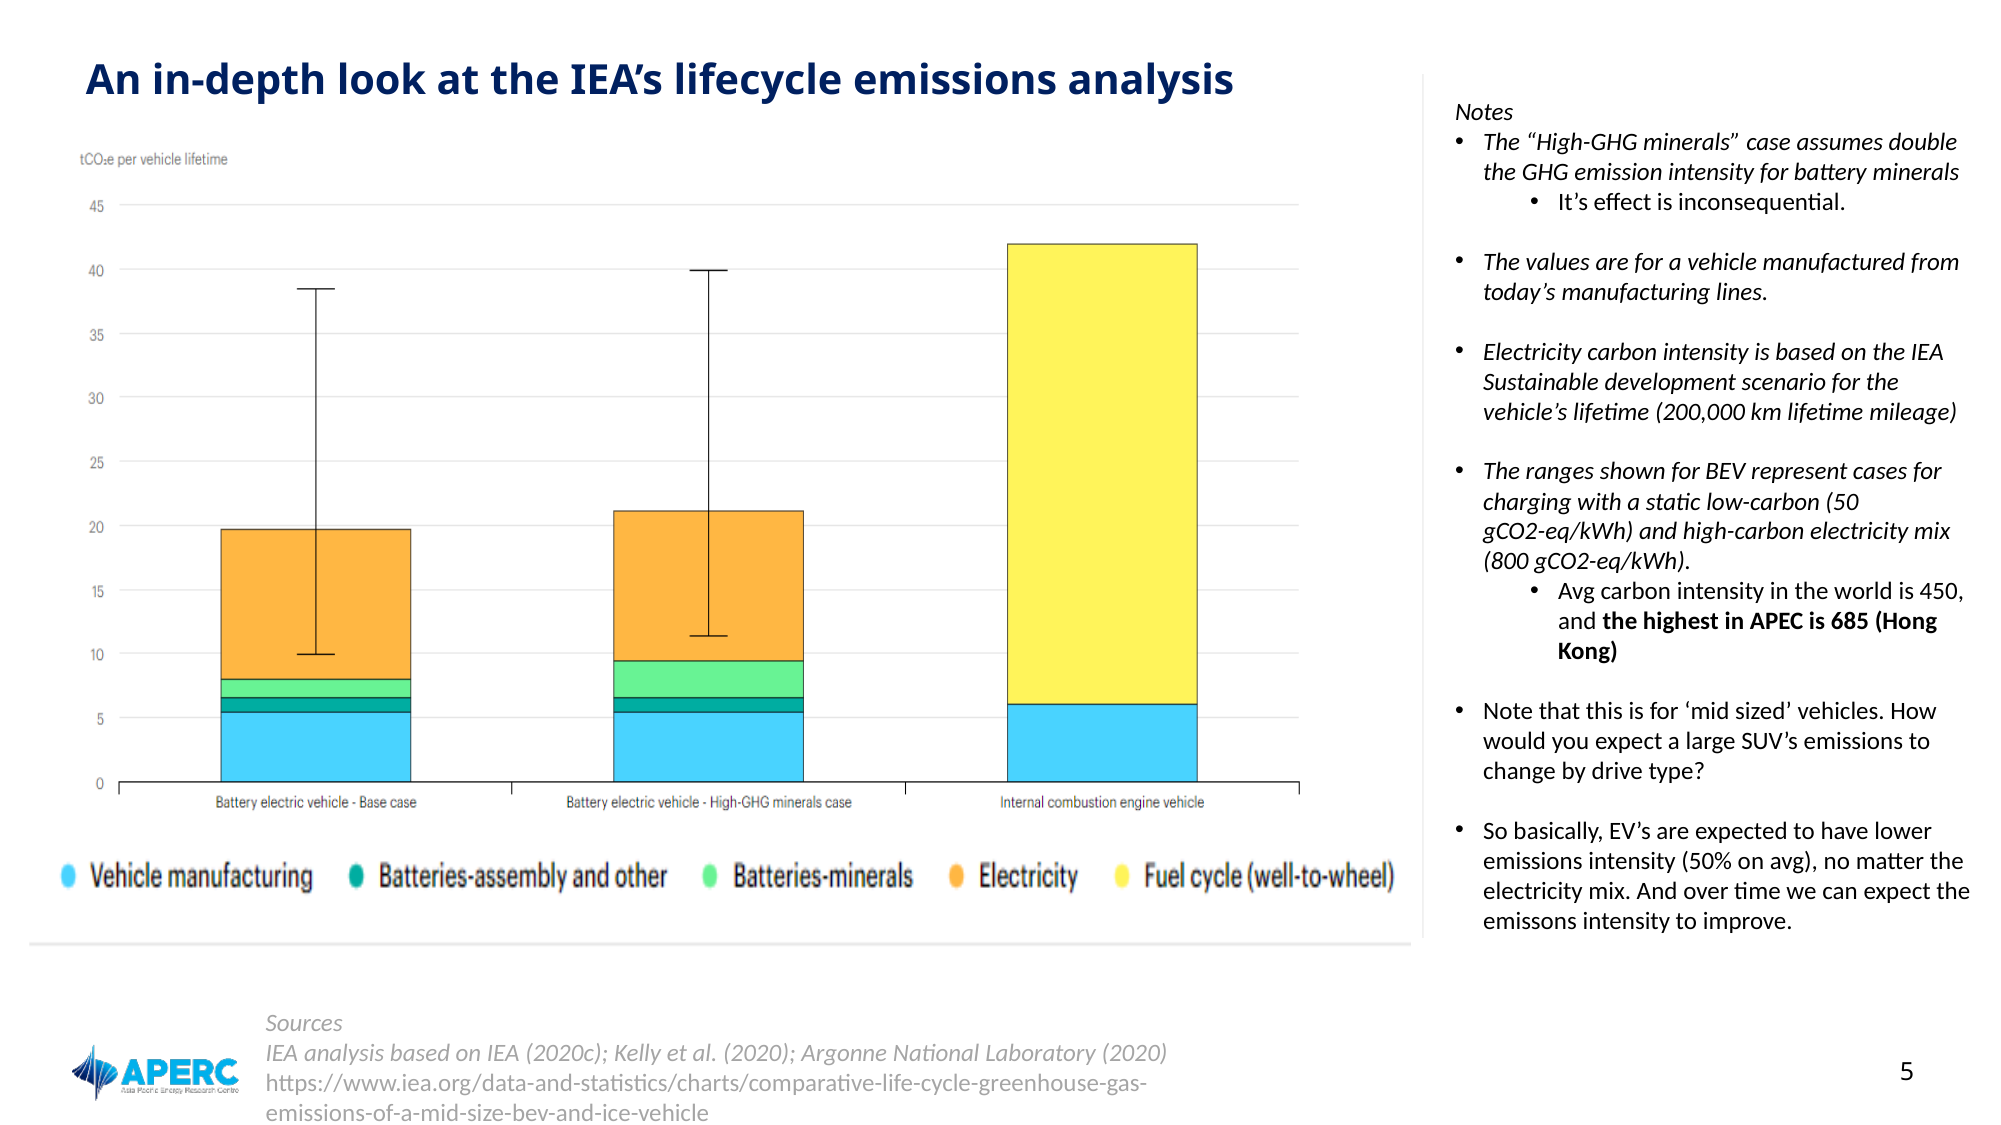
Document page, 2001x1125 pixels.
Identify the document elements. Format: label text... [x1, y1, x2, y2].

text_box Notes The “High-GHG minerals” case assumes double the GHG emission intensity for battery minerals It’s effect is inconsequential. The values are for a vehicle manufactured from today’s manufacturing lines. Electricity carbon intensity is based on the IEA Sustainable development scenario for the vehicle’s lifetime (200,000 km lifetime mileage) The ranges shown for BEV represent cases for charging with a static low-carbon (50 gCO2-eq/kWh) and high-carbon electricity mix (800 gCO2-eq/kWh). Avg carbon intensity in the world is 450, and the highest in APEC is 685 (Hong Kong) Note that this is for ‘mid sized’ vehicles. How would you expect a large SUV’s emissions to change by drive type? So basically, EV’s are expected to have lower emissions intensity (50% on avg), no matter the electricity mix. And over time we can expect the emissons intensity to improve. [1440, 88, 2000, 942]
picture [29, 815, 1411, 952]
slide_number 5 [1479, 1042, 1930, 1103]
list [0, 74, 1441, 938]
picture [70, 1042, 241, 1103]
title An in-depth look at the IEA’s lifecycle emissions analysis [70, 51, 1905, 112]
text_box Sources IEA analysis based on IEA (2020c); Kelly et al. (2020); Argonne National Laboratory (2020) https://www.iea.org/data-and-statistics/charts/comparative-life-cycle-greenhouse-gas-emissions-of-a-mid-size-bev-and-ice-vehicle [250, 999, 1251, 1125]
